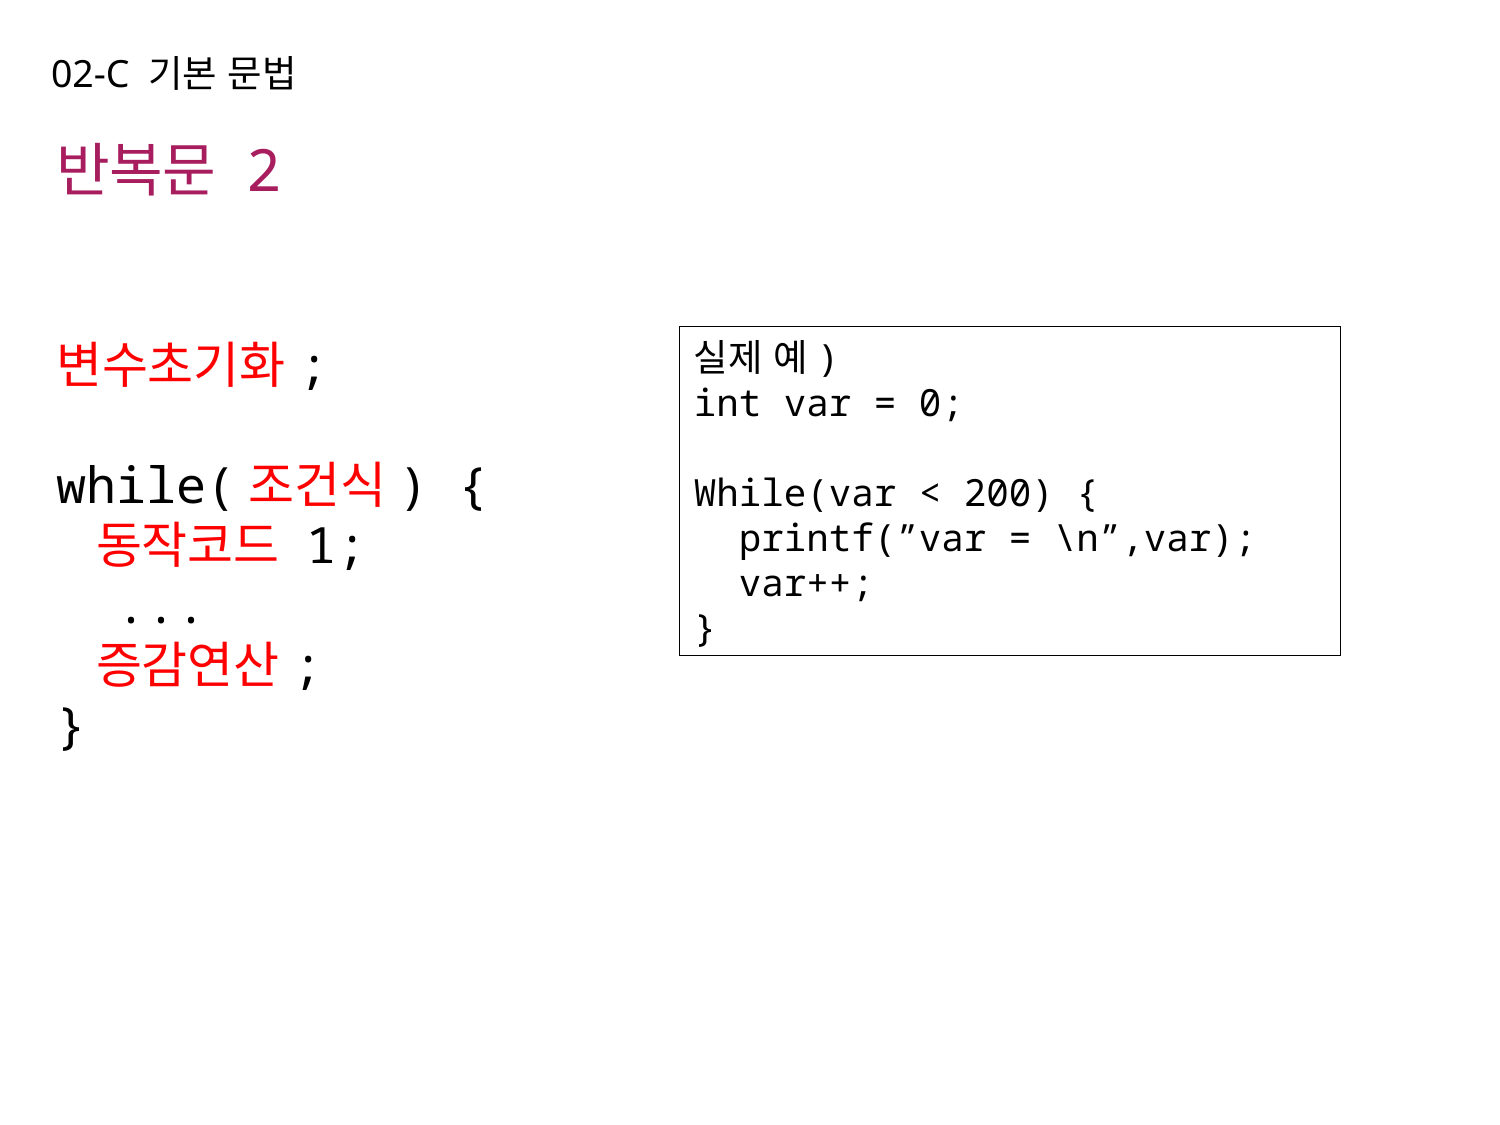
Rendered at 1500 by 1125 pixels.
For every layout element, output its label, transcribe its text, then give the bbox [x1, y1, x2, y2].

text_box 실제 예) int var = 0; While(var < 200) { printf(”var = \n”,var); var++; } [679, 326, 1341, 656]
text_box 02-C 기본 문법 [36, 42, 312, 103]
text_box 반복문 2 [41, 125, 727, 211]
text_box 변수초기화; while(조건식) { 동작코드 1; ... 증감연산; } [41, 326, 821, 761]
